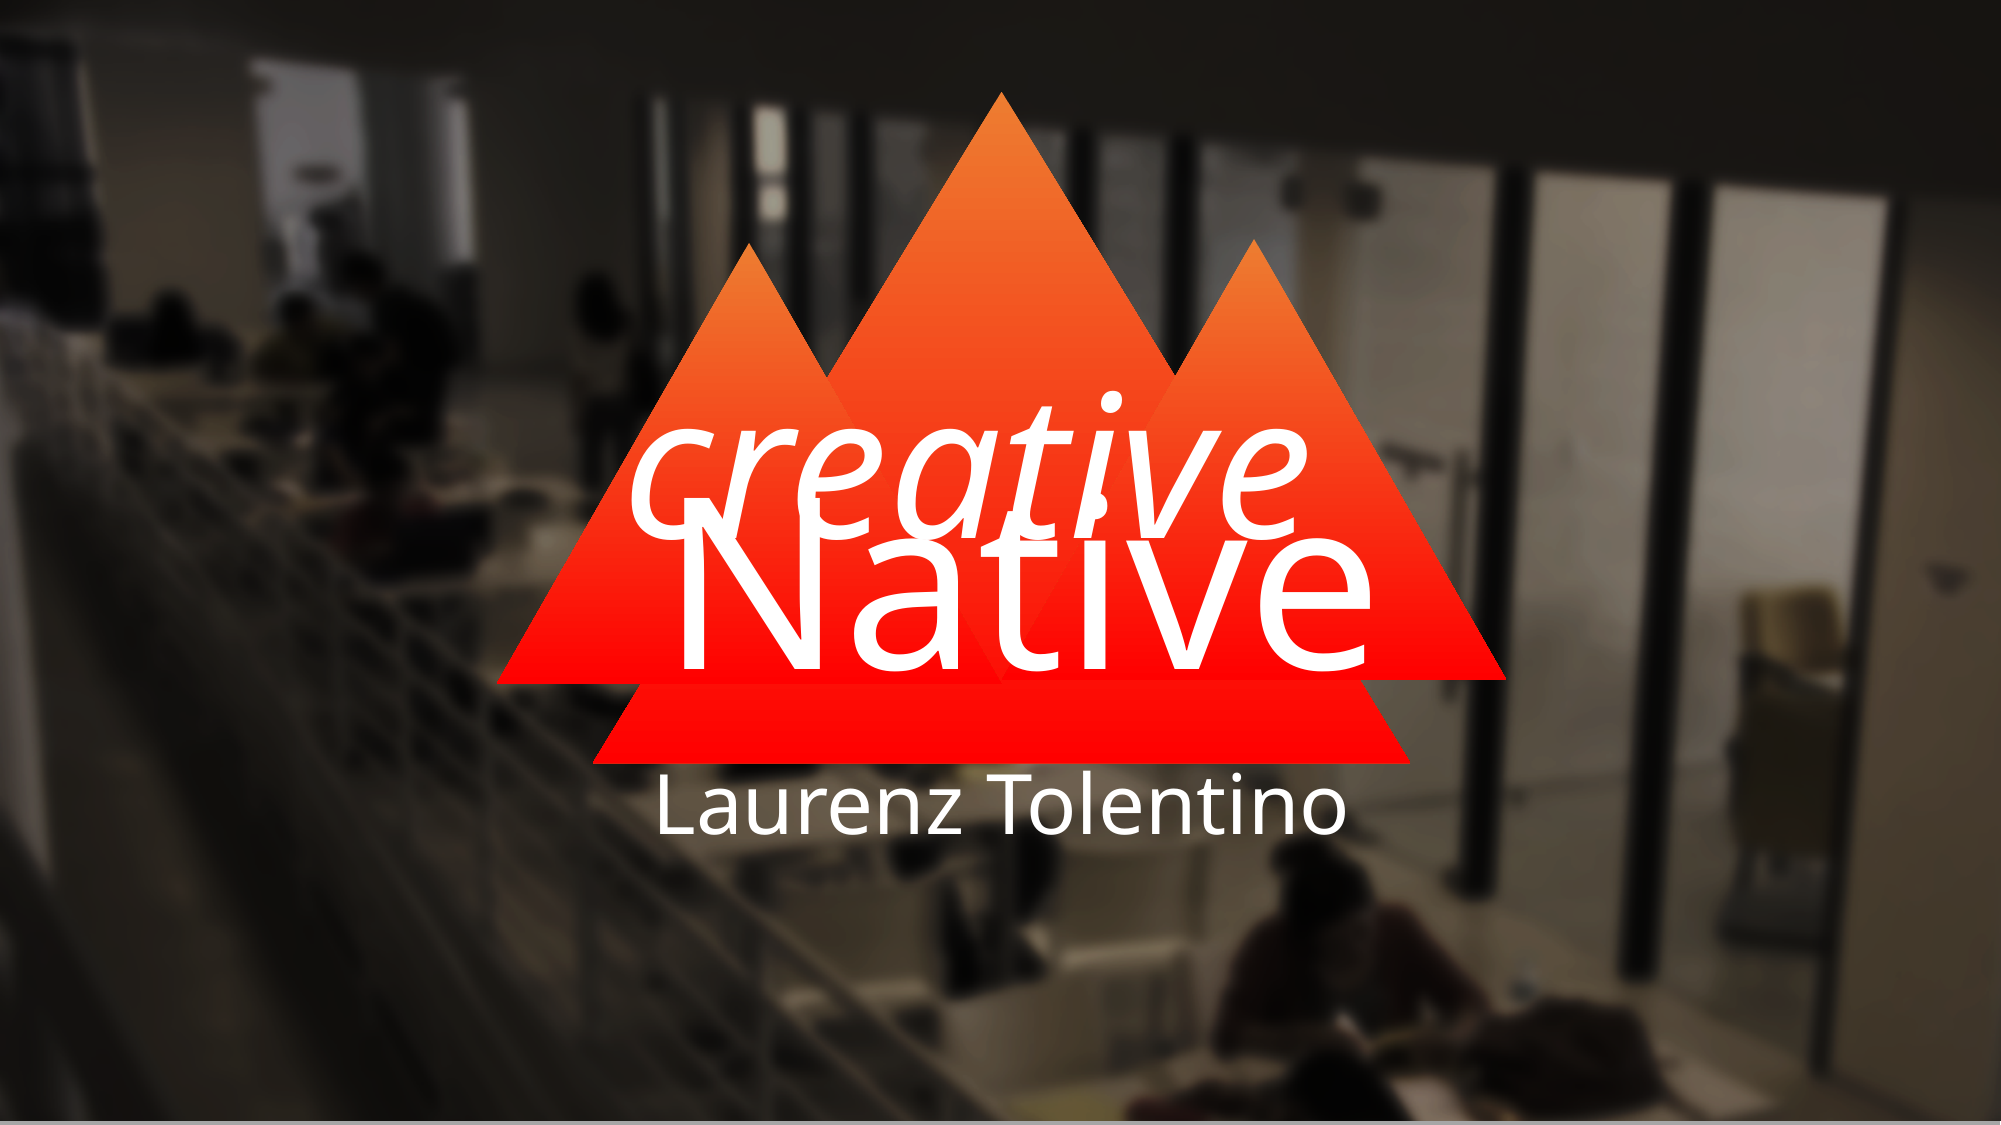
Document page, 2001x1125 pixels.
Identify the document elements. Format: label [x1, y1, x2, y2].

picture [0, 0, 2001, 1121]
text_box [610, 331, 1431, 729]
text_box [496, 91, 1507, 764]
